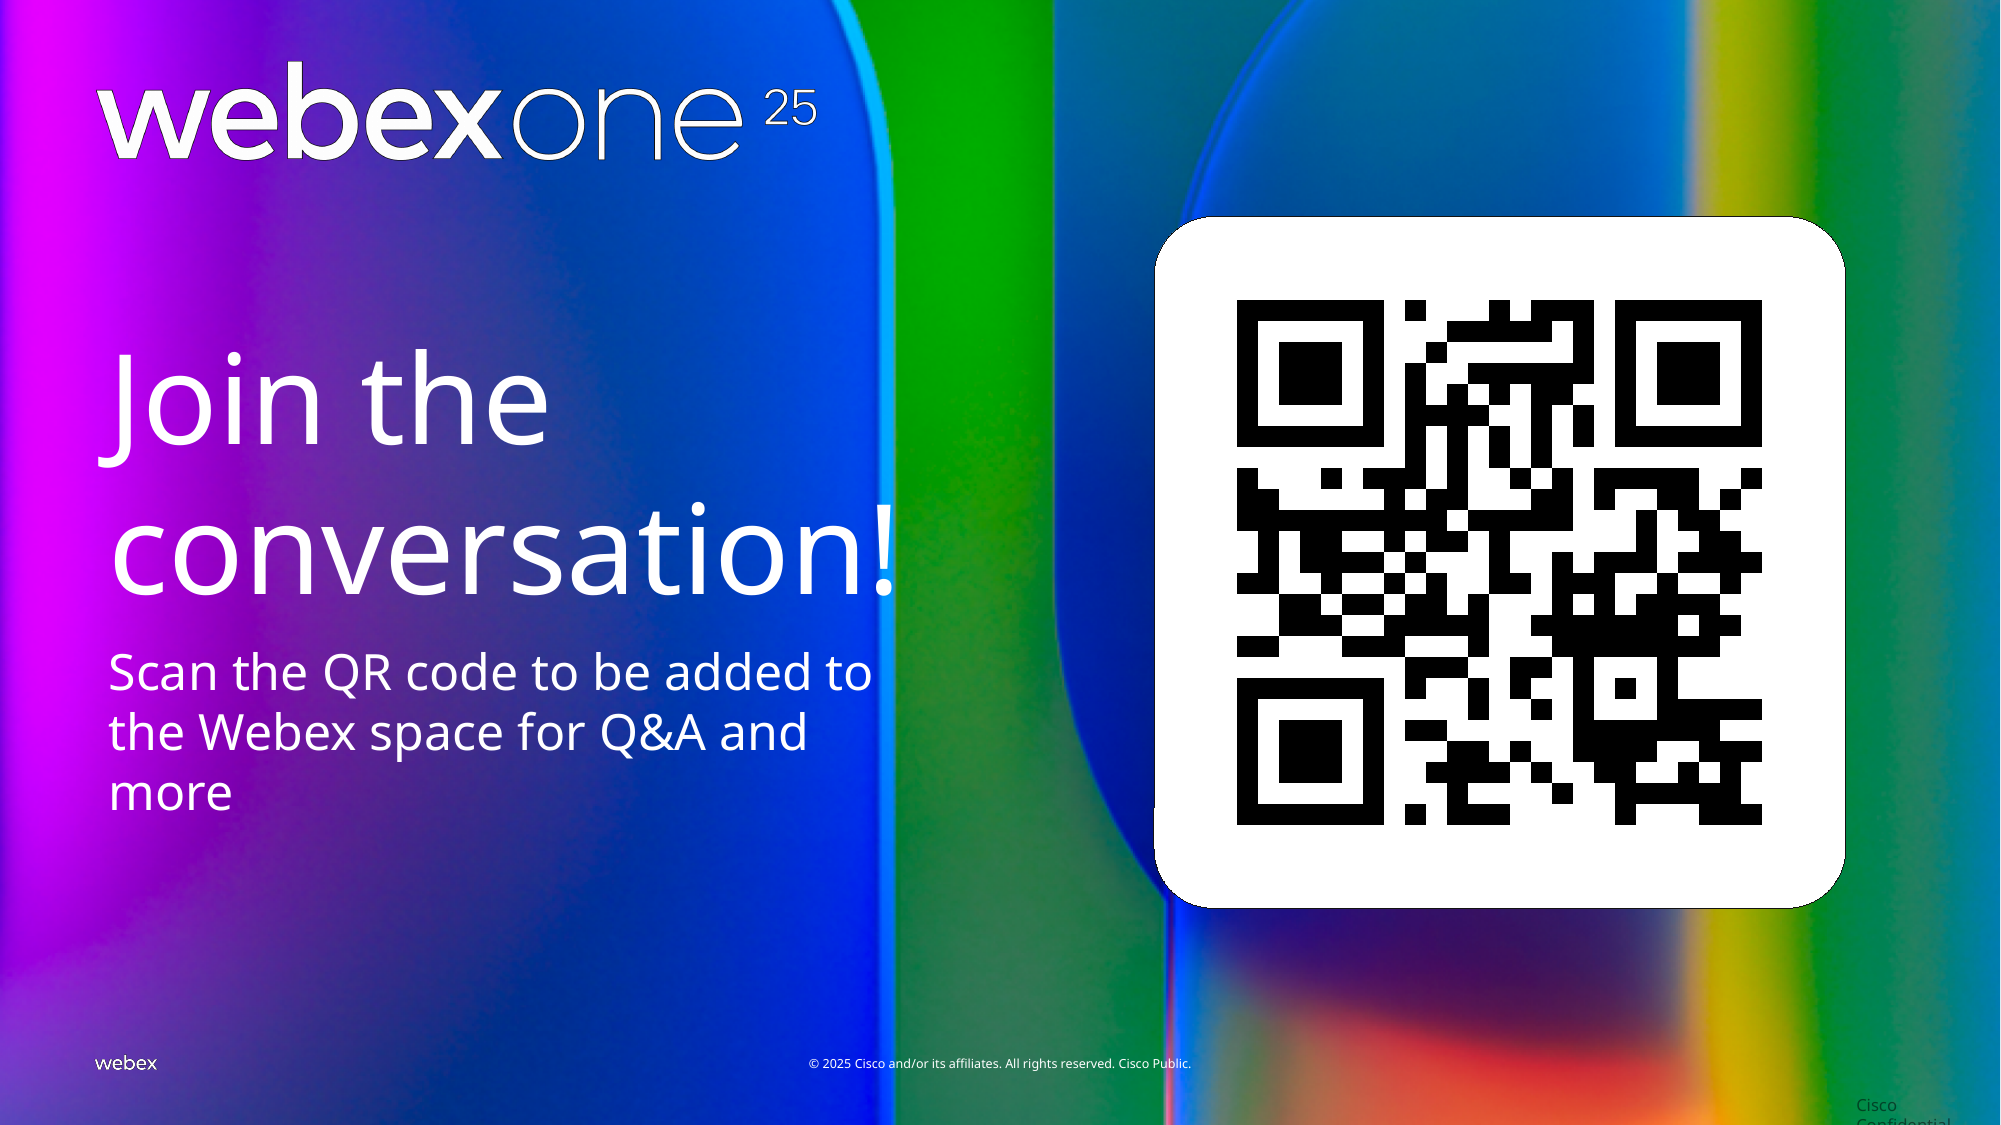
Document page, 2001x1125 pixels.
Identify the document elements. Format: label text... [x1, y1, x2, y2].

picture [849, 0, 2001, 1125]
text_box Join the conversation! Scan the QR code to be added to the Webex space for Q&A and more [93, 312, 925, 1019]
picture [0, 0, 894, 1125]
